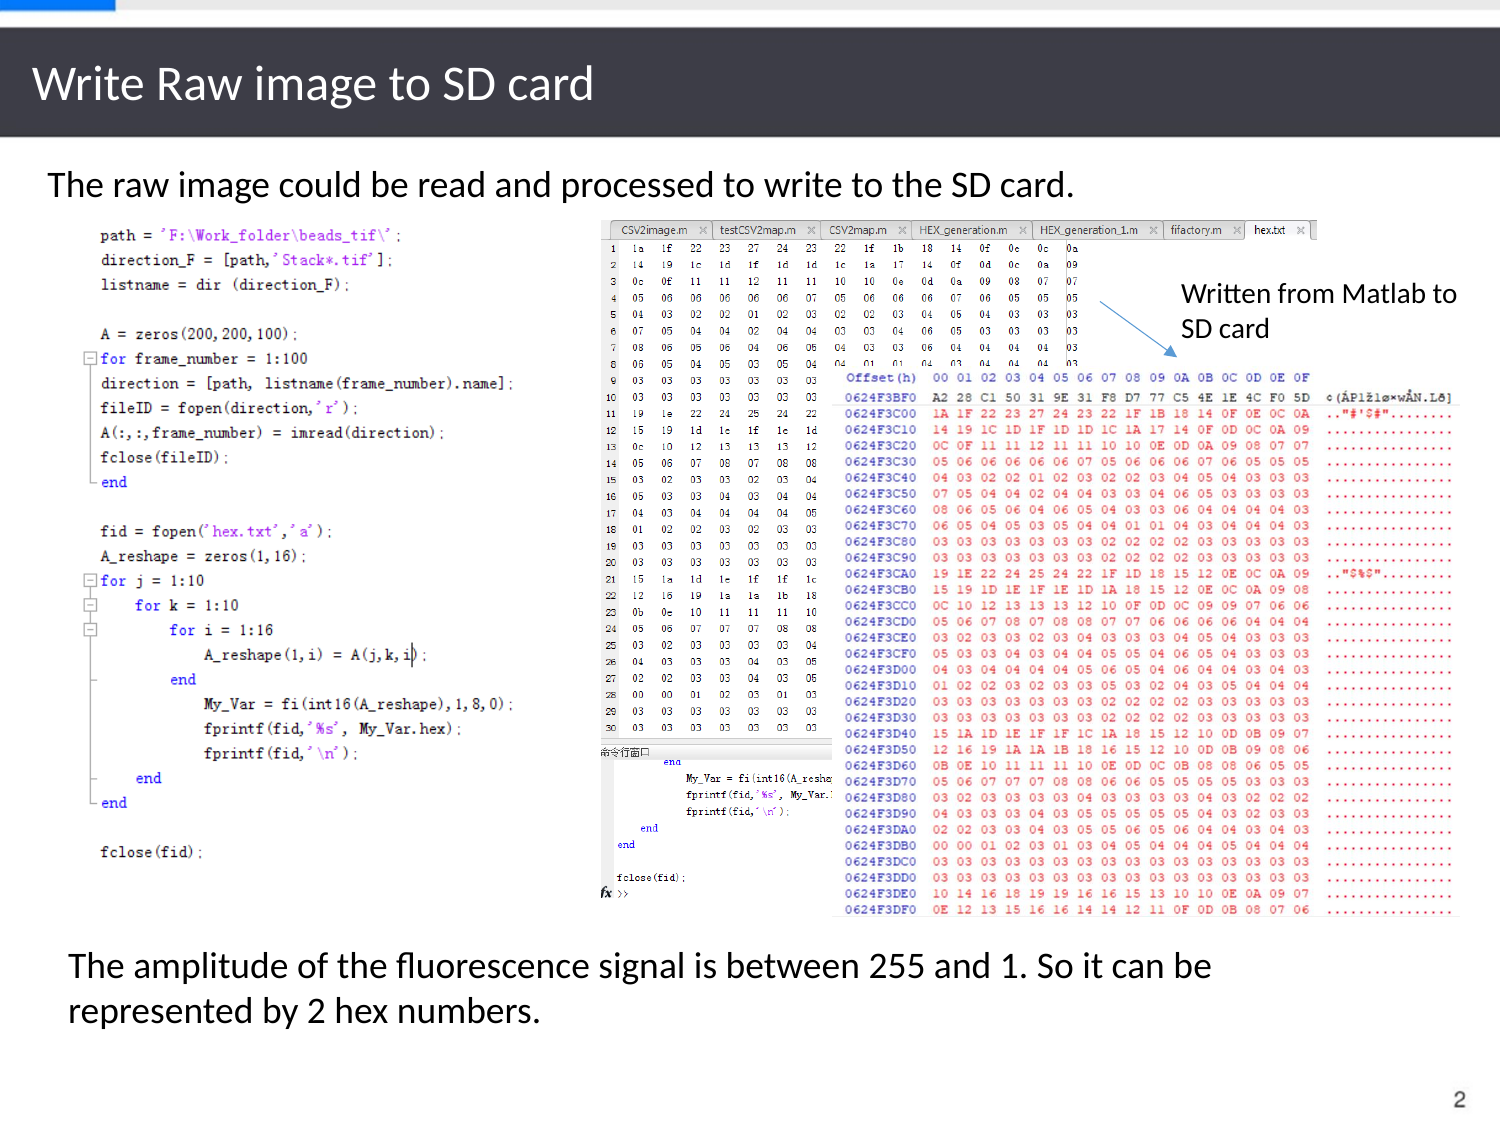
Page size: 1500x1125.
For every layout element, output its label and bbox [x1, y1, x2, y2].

text_box [1099, 301, 1178, 358]
picture [0, 0, 1500, 1125]
